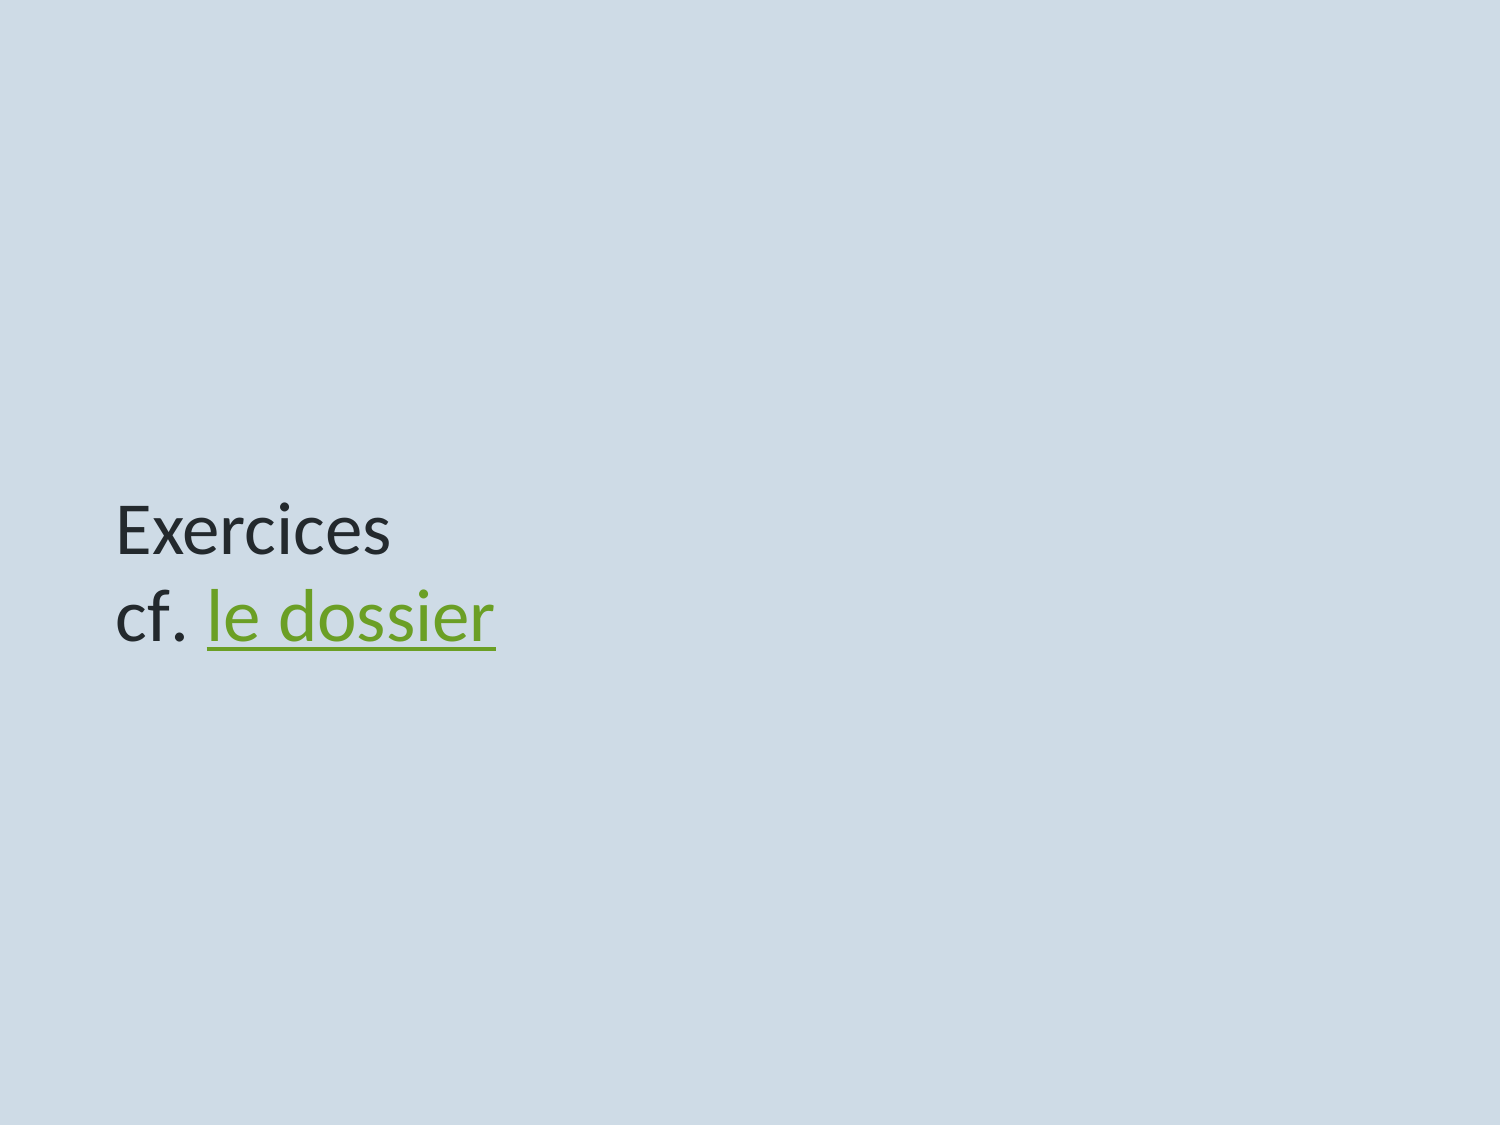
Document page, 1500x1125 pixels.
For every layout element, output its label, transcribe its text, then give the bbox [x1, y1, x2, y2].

text_box Exercices [113, 477, 591, 570]
text_box cf. le dossier [113, 564, 563, 657]
